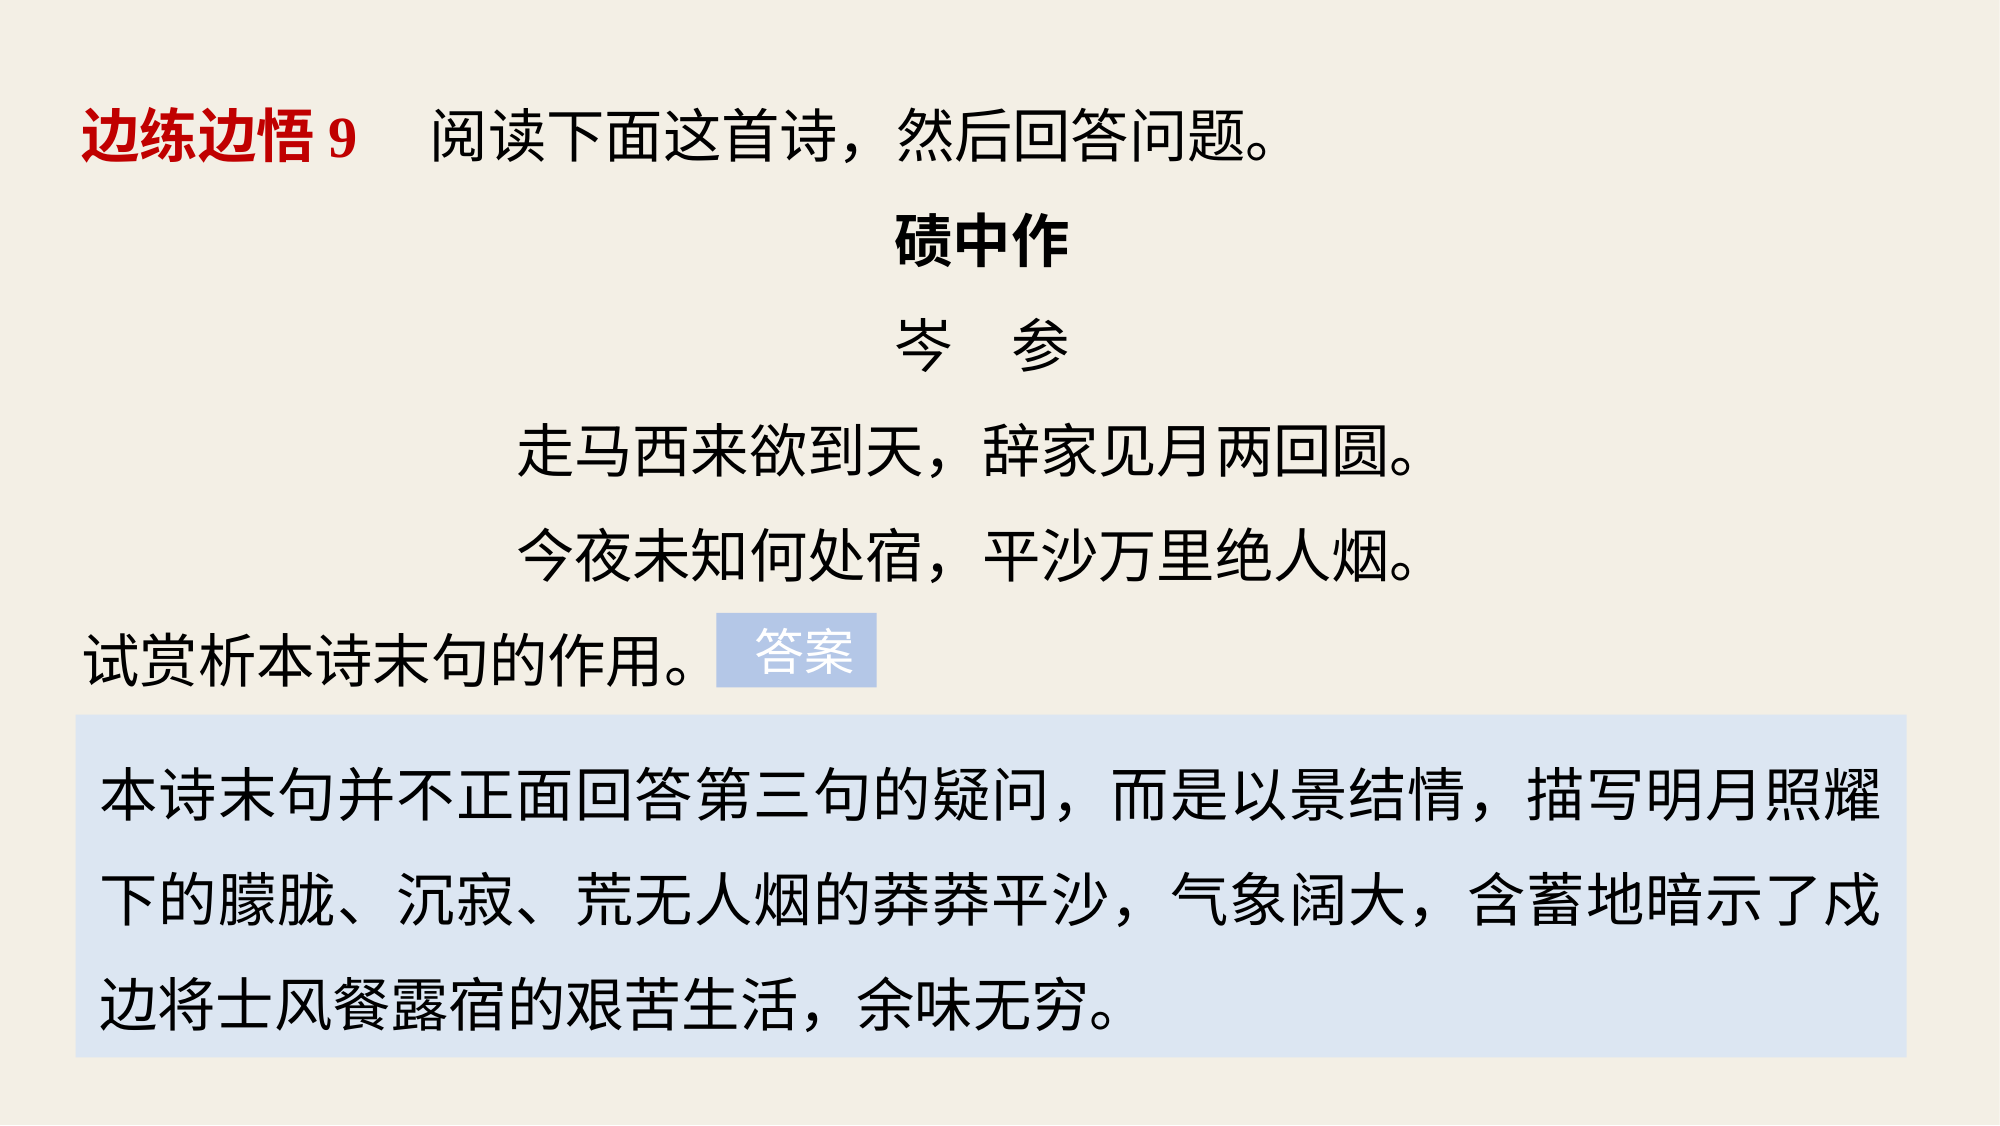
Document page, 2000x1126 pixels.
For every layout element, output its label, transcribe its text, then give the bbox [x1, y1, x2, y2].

text_box 边练边悟9 阅读下面这首诗，然后回答问题。 碛中作 岑 参 走马西来欲到天，辞家见月两回圆。 今夜未知何处宿，平沙万里绝人烟。 试赏析本诗末句的作用。 [61, 54, 1903, 705]
text_box [75, 714, 1907, 1058]
text_box 本诗末句并不正面回答第三句的疑问，而是以景结情，描写明月照耀下的朦胧、沉寂、荒无人烟的莽莽平沙，气象阔大，含蓄地暗示了戍边将士风餐露宿的艰苦生活，余味无穷。 [79, 713, 1903, 1049]
text_box 答案 [716, 612, 877, 688]
